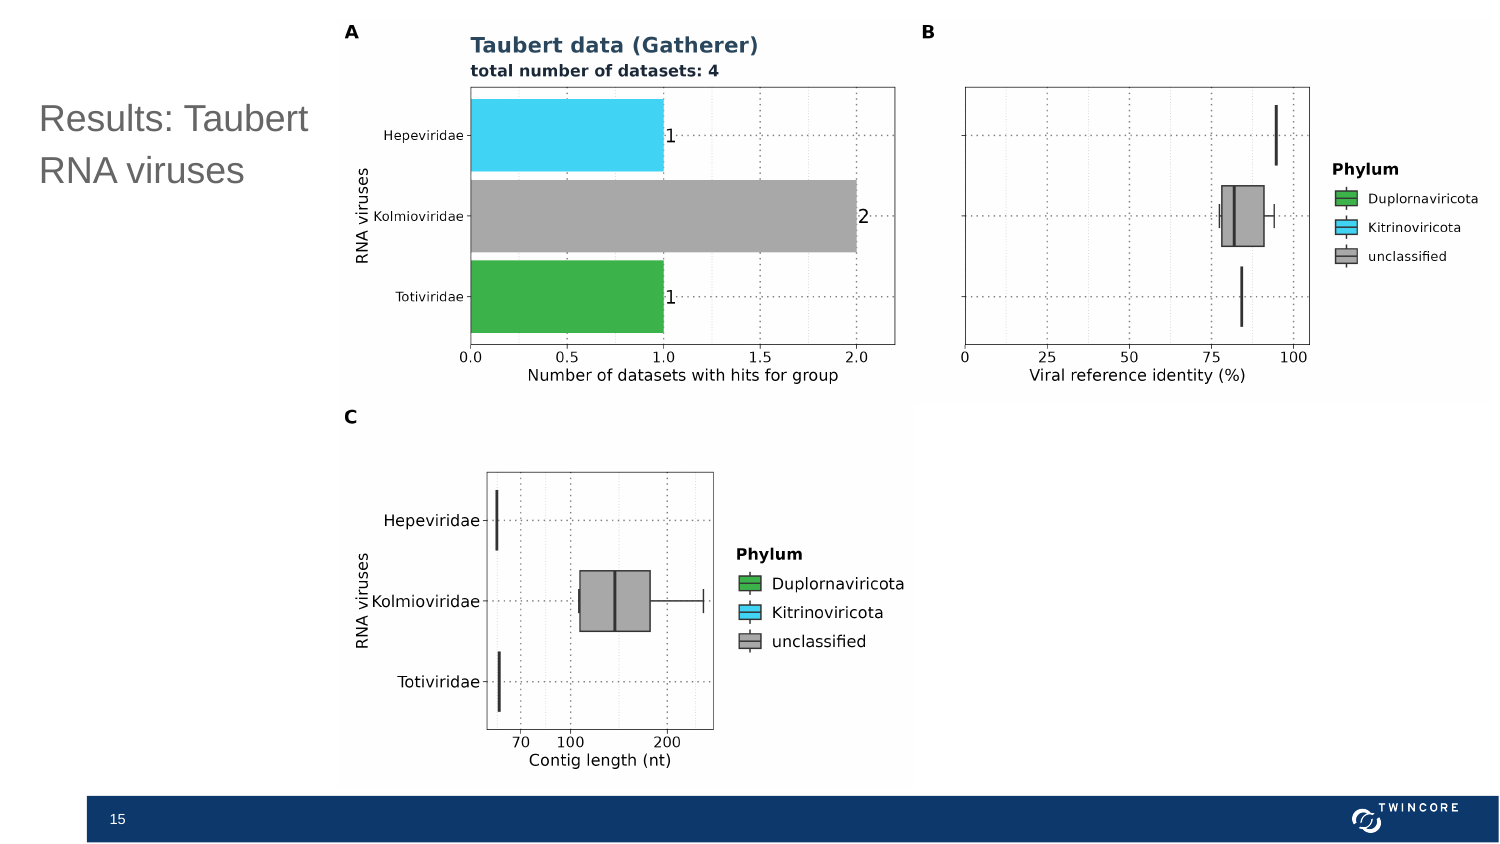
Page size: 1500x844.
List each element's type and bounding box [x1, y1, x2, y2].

picture [1352, 803, 1458, 833]
picture [337, 18, 1491, 788]
